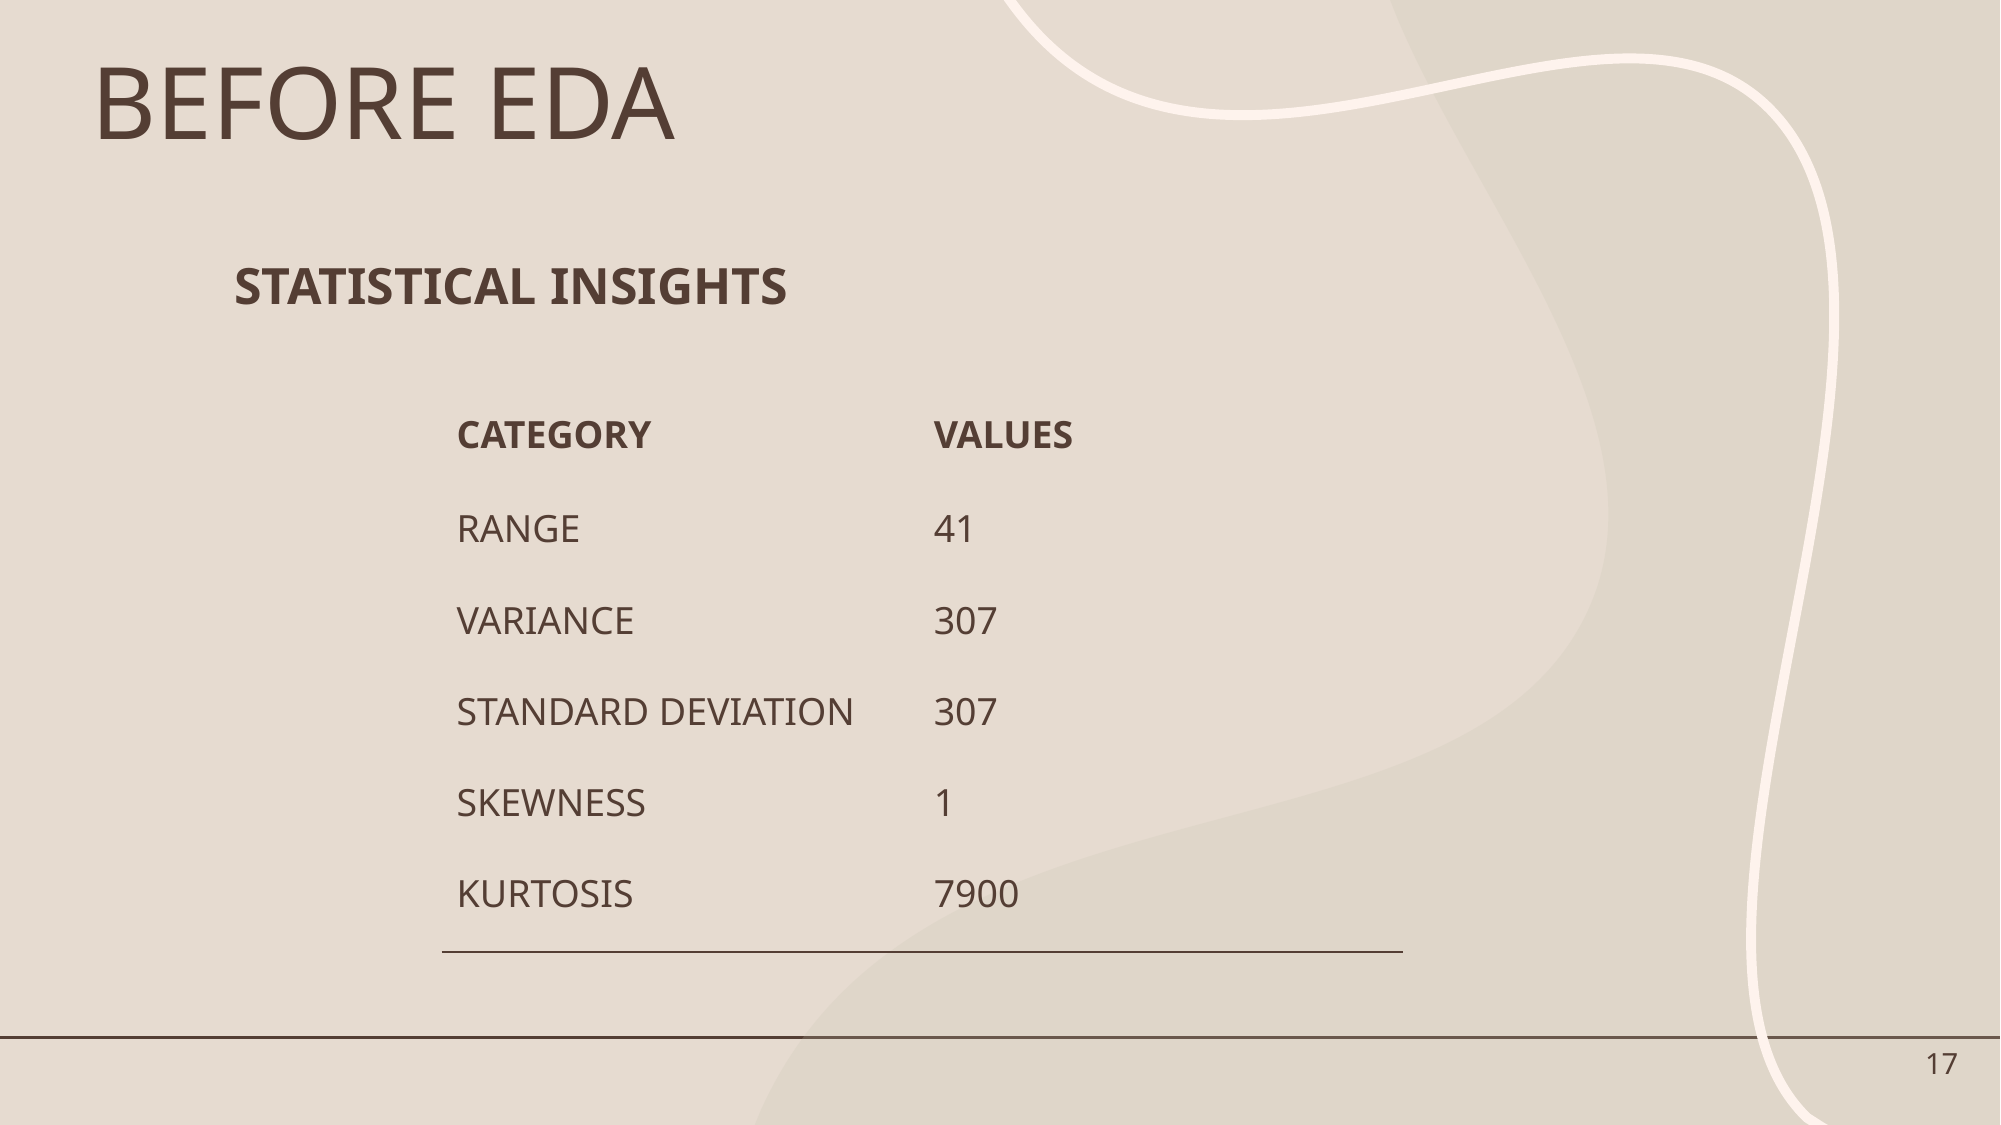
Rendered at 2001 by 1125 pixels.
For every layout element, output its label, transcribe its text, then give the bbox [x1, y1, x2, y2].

table_header CATEGORY [442, 401, 919, 495]
table_cell VARIANCE [442, 587, 919, 678]
table_header VALUES [919, 401, 1403, 495]
table_cell 41 [919, 495, 1403, 587]
slide_number 17 [1881, 1041, 1974, 1090]
table_cell RANGE [442, 495, 919, 587]
table_cell 307 [919, 587, 1403, 678]
text_box STATISTICAL INSIGHTS [219, 247, 867, 322]
table_cell 7900 [919, 860, 1403, 951]
table_cell 1 [919, 769, 1403, 860]
table_cell KURTOSIS [442, 860, 919, 951]
text_box BEFORE EDA [76, 46, 845, 169]
table_cell STANDARD DEVIATION [442, 678, 919, 769]
table_cell 307 [919, 678, 1403, 769]
table_cell SKEWNESS [442, 769, 919, 860]
